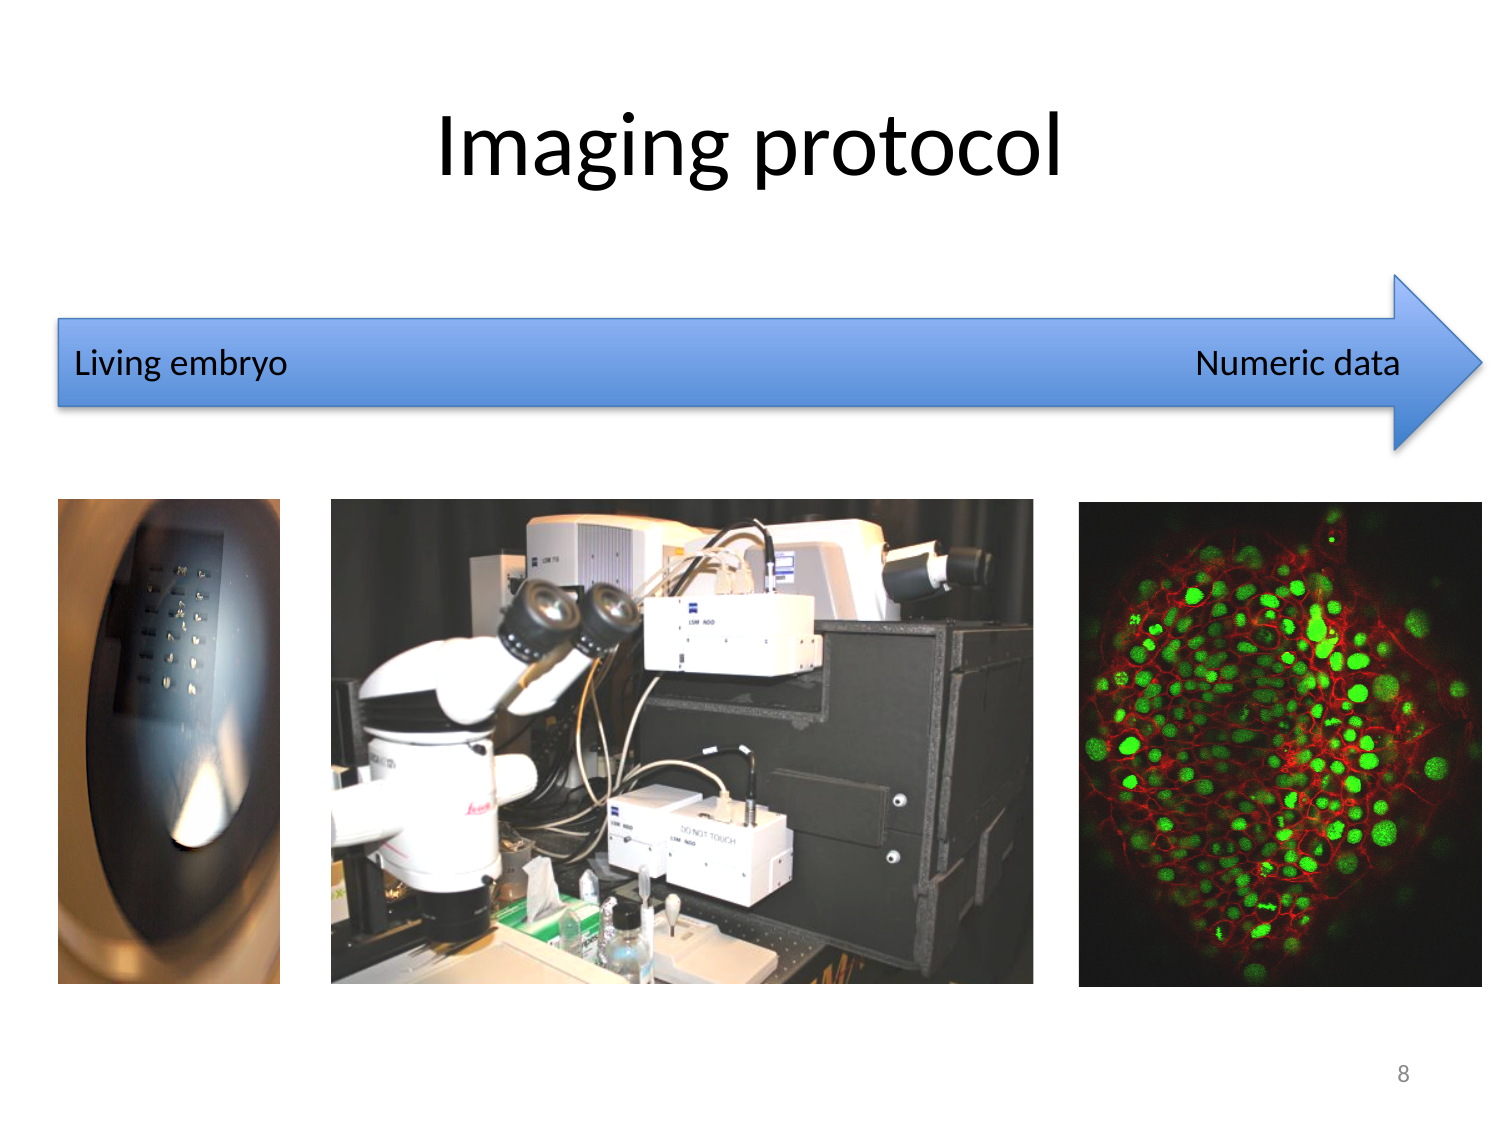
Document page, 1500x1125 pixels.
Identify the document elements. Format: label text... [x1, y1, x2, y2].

text_box [57, 274, 1483, 451]
picture [330, 499, 1034, 984]
title Imaging protocol [75, 45, 1425, 233]
text_box Living embryo [59, 330, 304, 390]
picture [1078, 502, 1483, 987]
text_box Numeric data [1180, 330, 1417, 390]
picture [58, 499, 280, 984]
slide_number 8 [1074, 1042, 1425, 1103]
